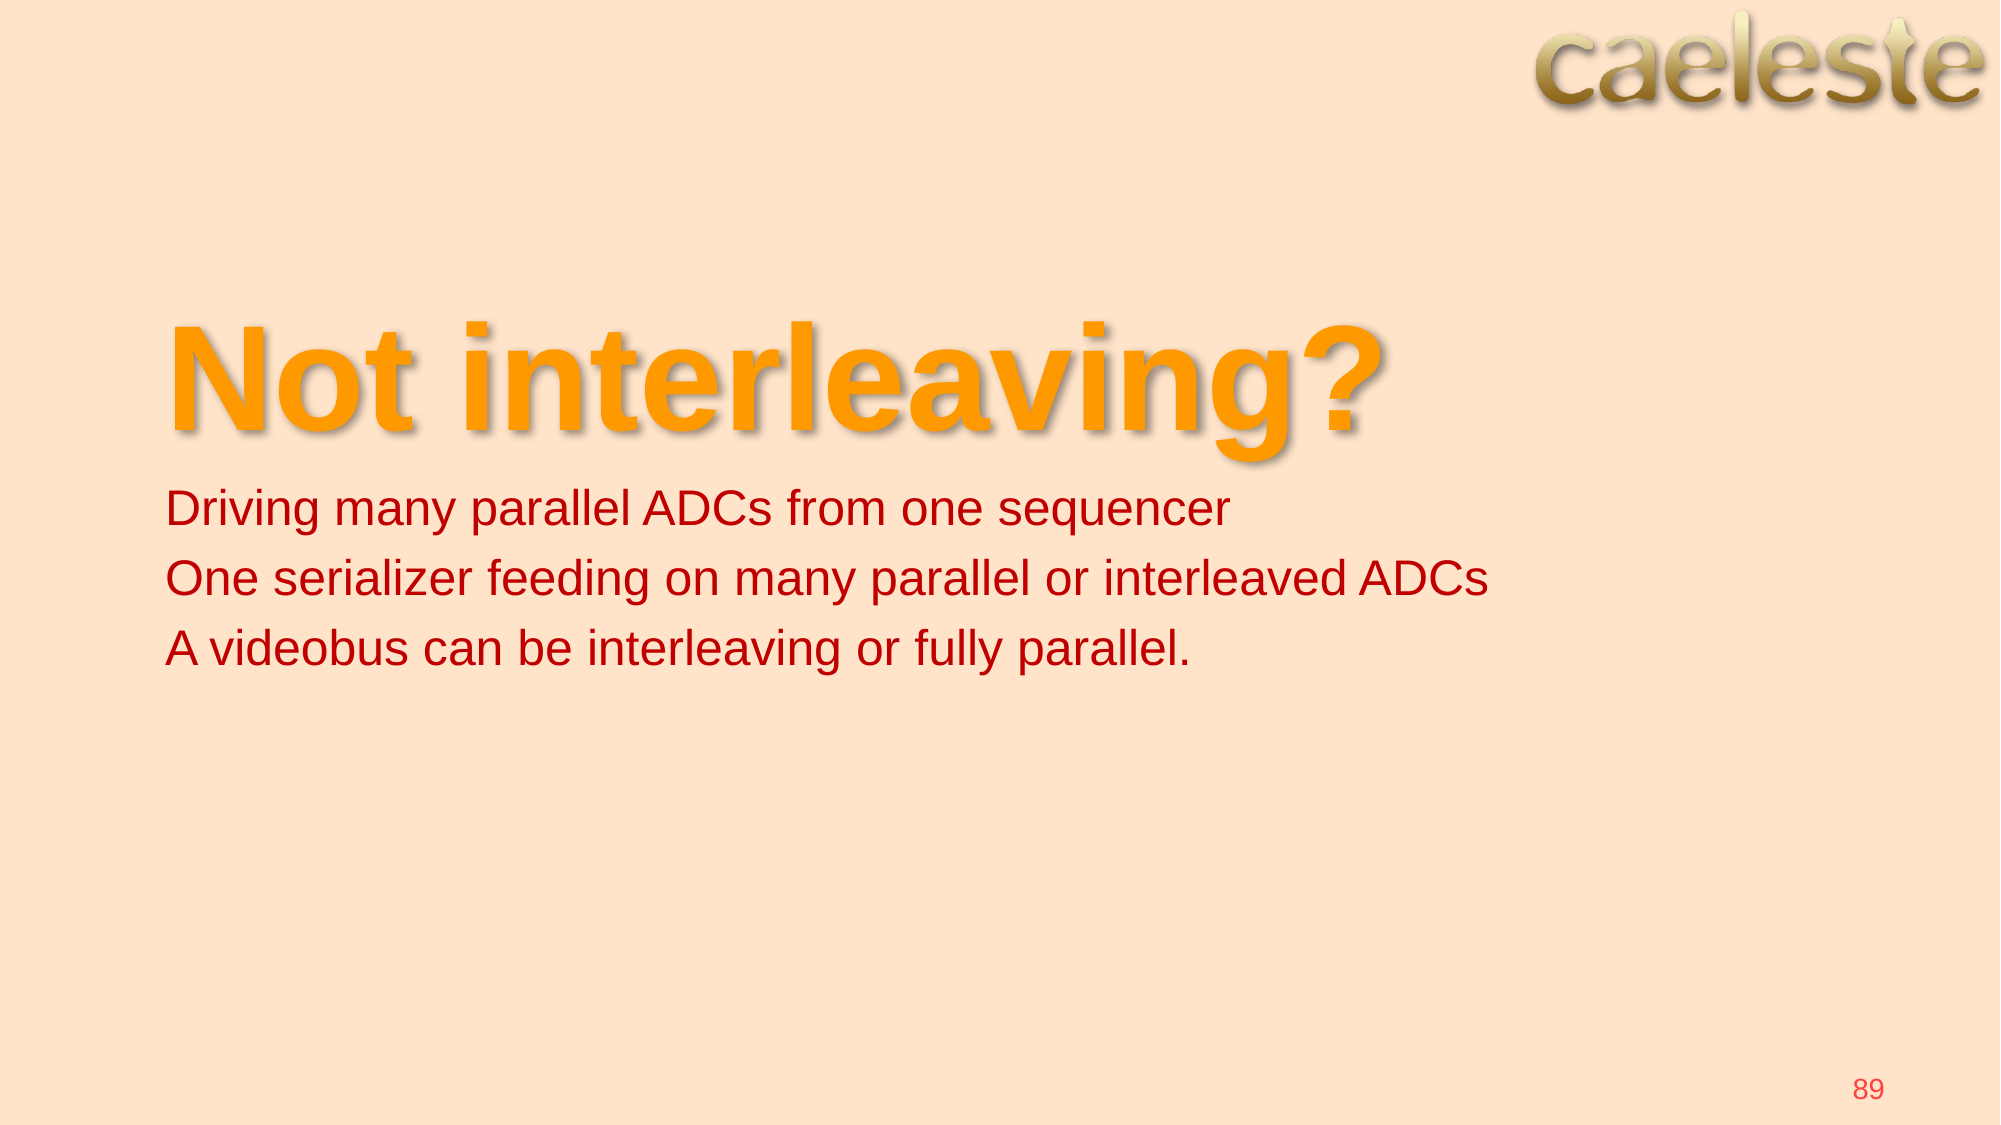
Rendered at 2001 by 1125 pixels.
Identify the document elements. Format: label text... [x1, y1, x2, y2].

title Not interleaving? [150, 349, 2000, 468]
subtitle Driving many parallel ADCs from one sequencer One serializer feeding on many parallel or interleaved ADCs A videobus can be interleaving or fully parallel. [150, 468, 2000, 925]
slide_number 89 [1433, 1062, 1901, 1125]
picture [1524, 0, 2001, 241]
